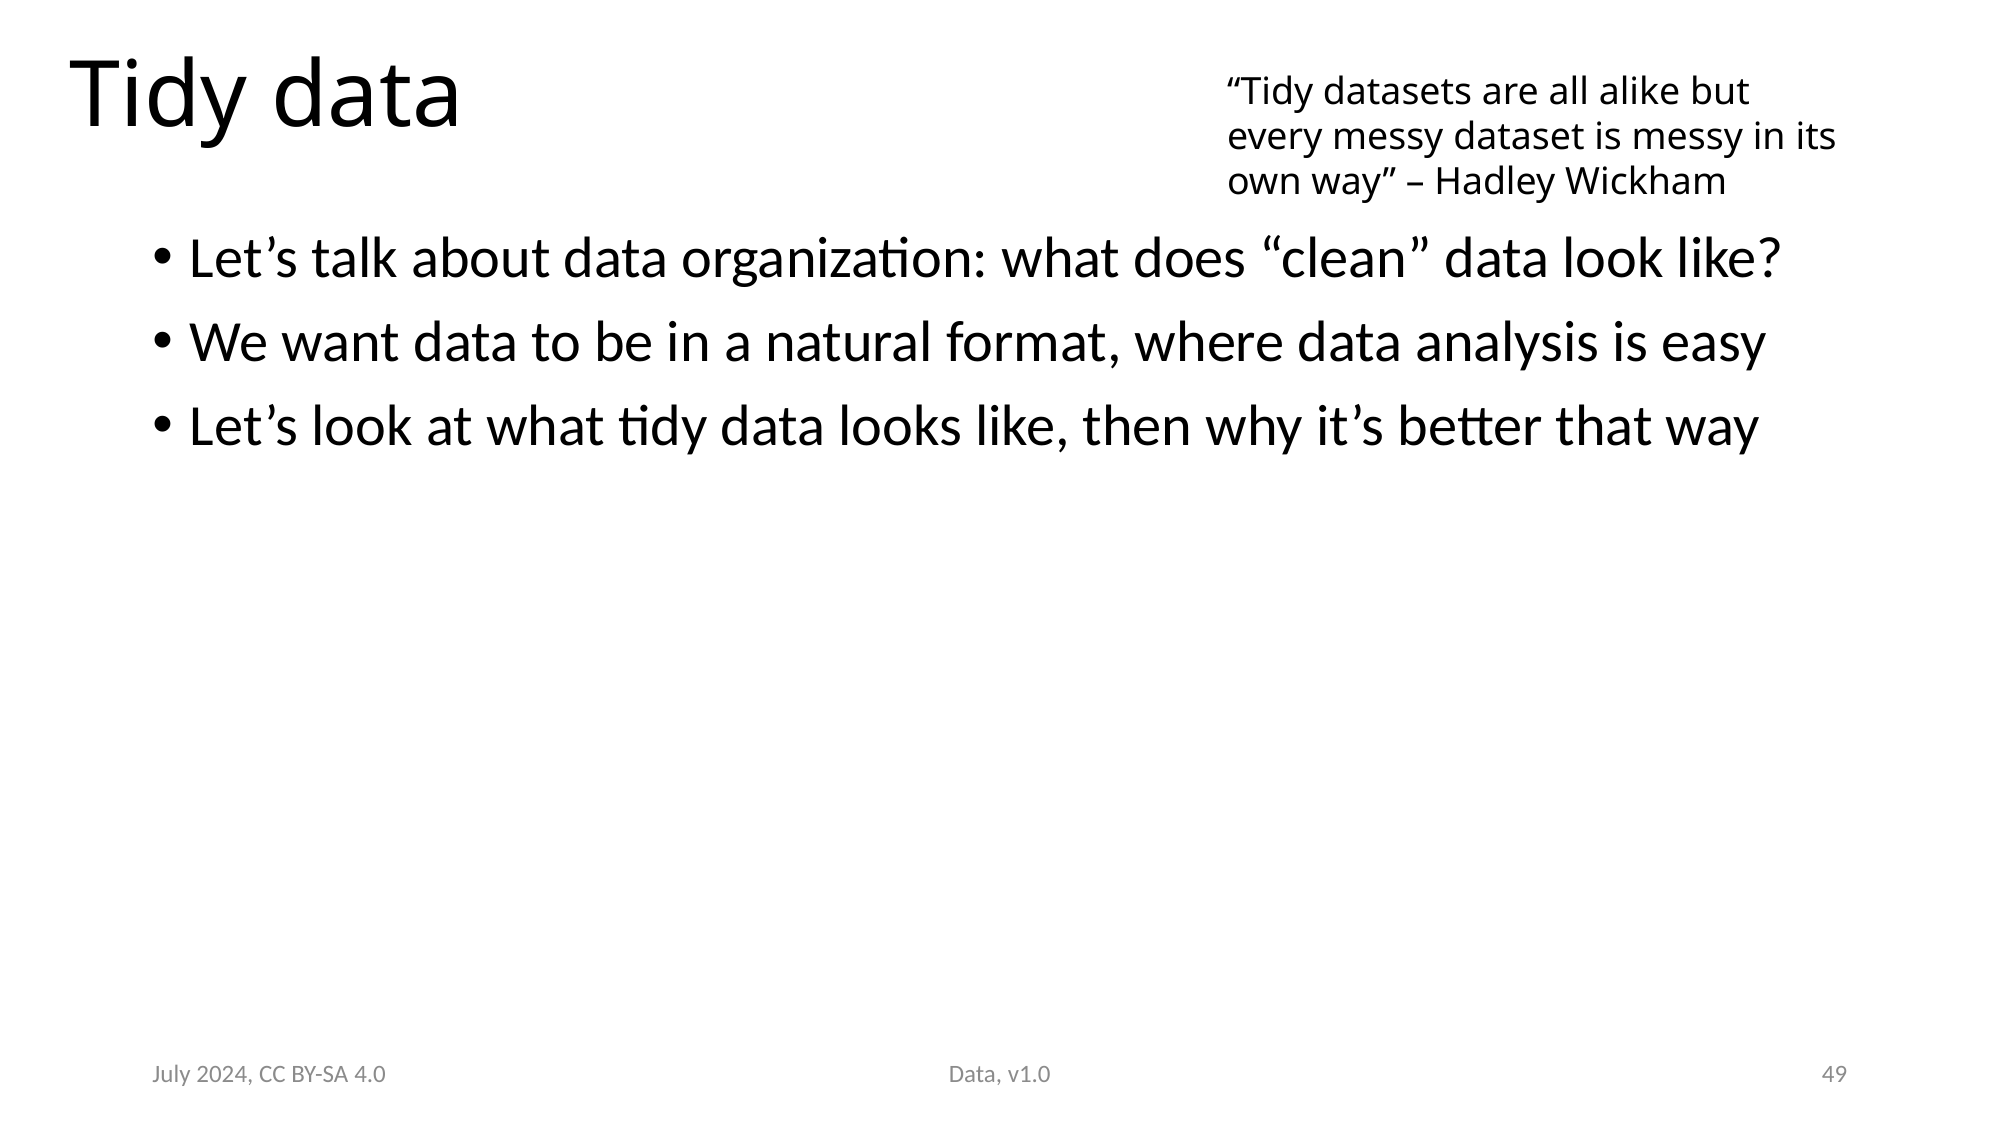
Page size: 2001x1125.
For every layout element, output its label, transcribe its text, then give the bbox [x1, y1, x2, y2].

footer Data, v1.0 [662, 1042, 1338, 1103]
title Tidy data [55, 23, 1934, 172]
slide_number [137, 1042, 588, 1103]
slide_number 49 [1412, 1042, 1863, 1103]
text_box “Tidy datasets are all alike but every messy dataset is messy in its own way” – Hadley Wickham [1212, 59, 1866, 210]
list Let’s talk about data organization: what does “clean” data look like? We want data to be in a natural format, where data analysis is easy Let’s look at what tidy data looks like, then why it’s better that way [137, 219, 1863, 1014]
